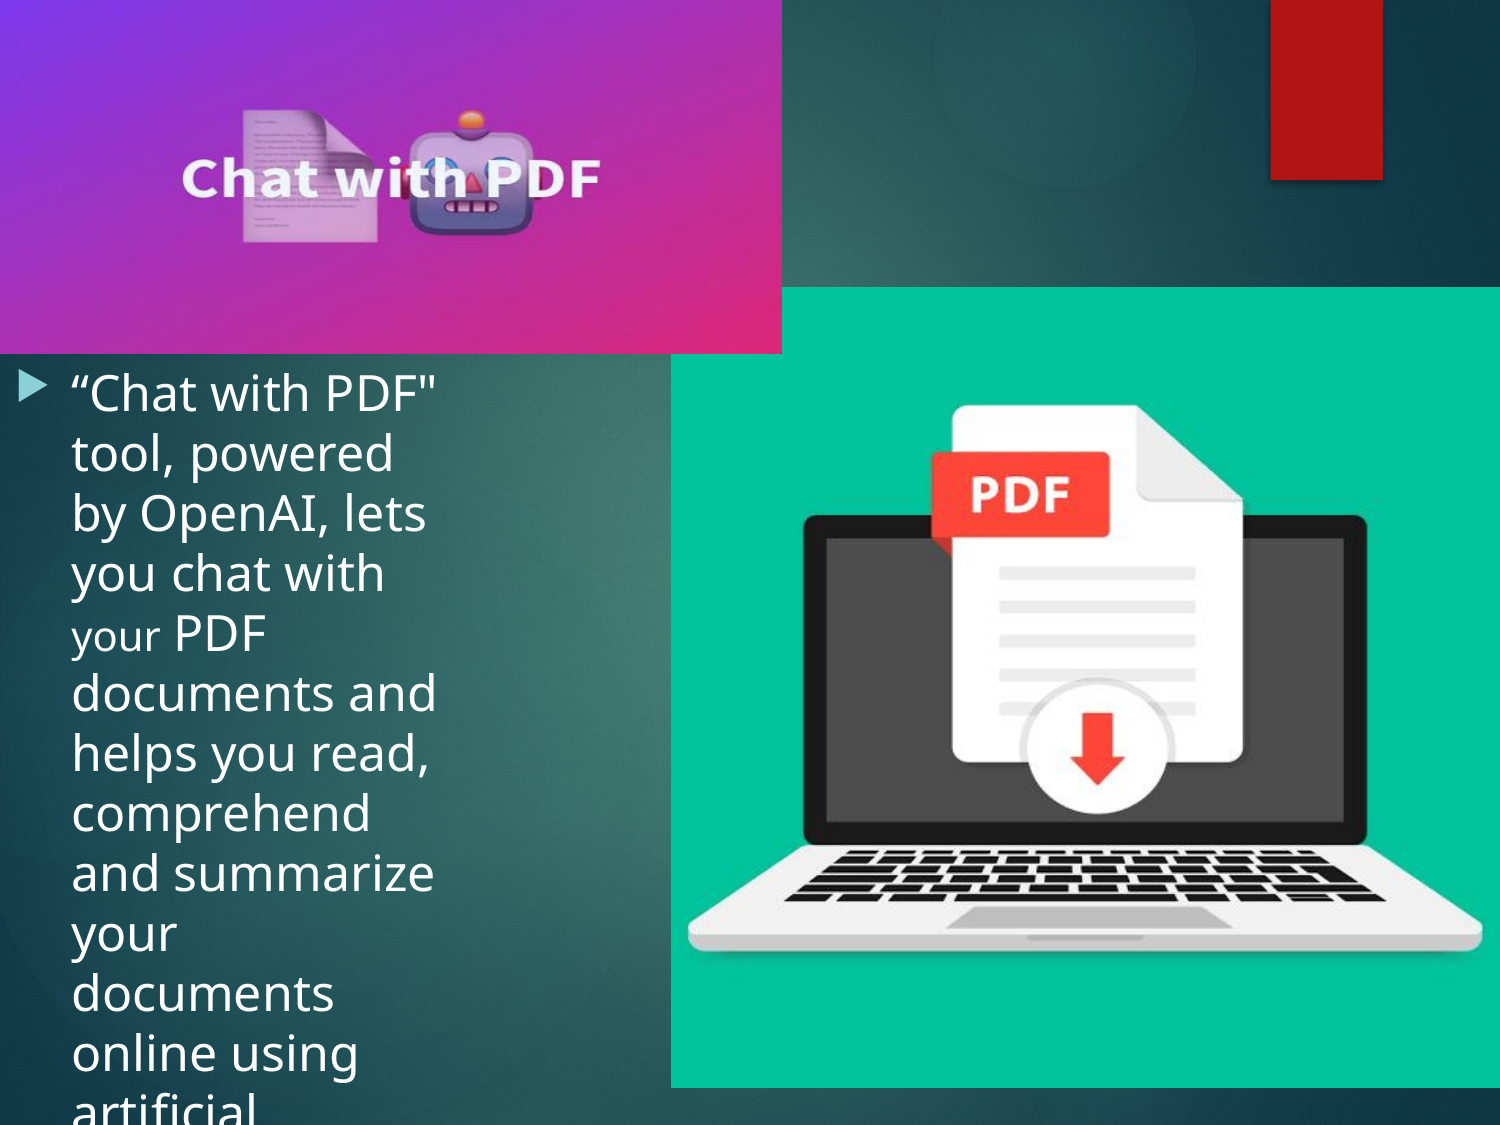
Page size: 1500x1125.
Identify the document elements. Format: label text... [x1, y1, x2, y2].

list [0, 0, 782, 354]
list “Chat with PDF" tool, powered by OpenAI, lets you chat with your PDF documents and helps you read, comprehend and summarize your documents online using artificial intelligence technology.’ [0, 362, 469, 895]
picture [670, 287, 1500, 1088]
